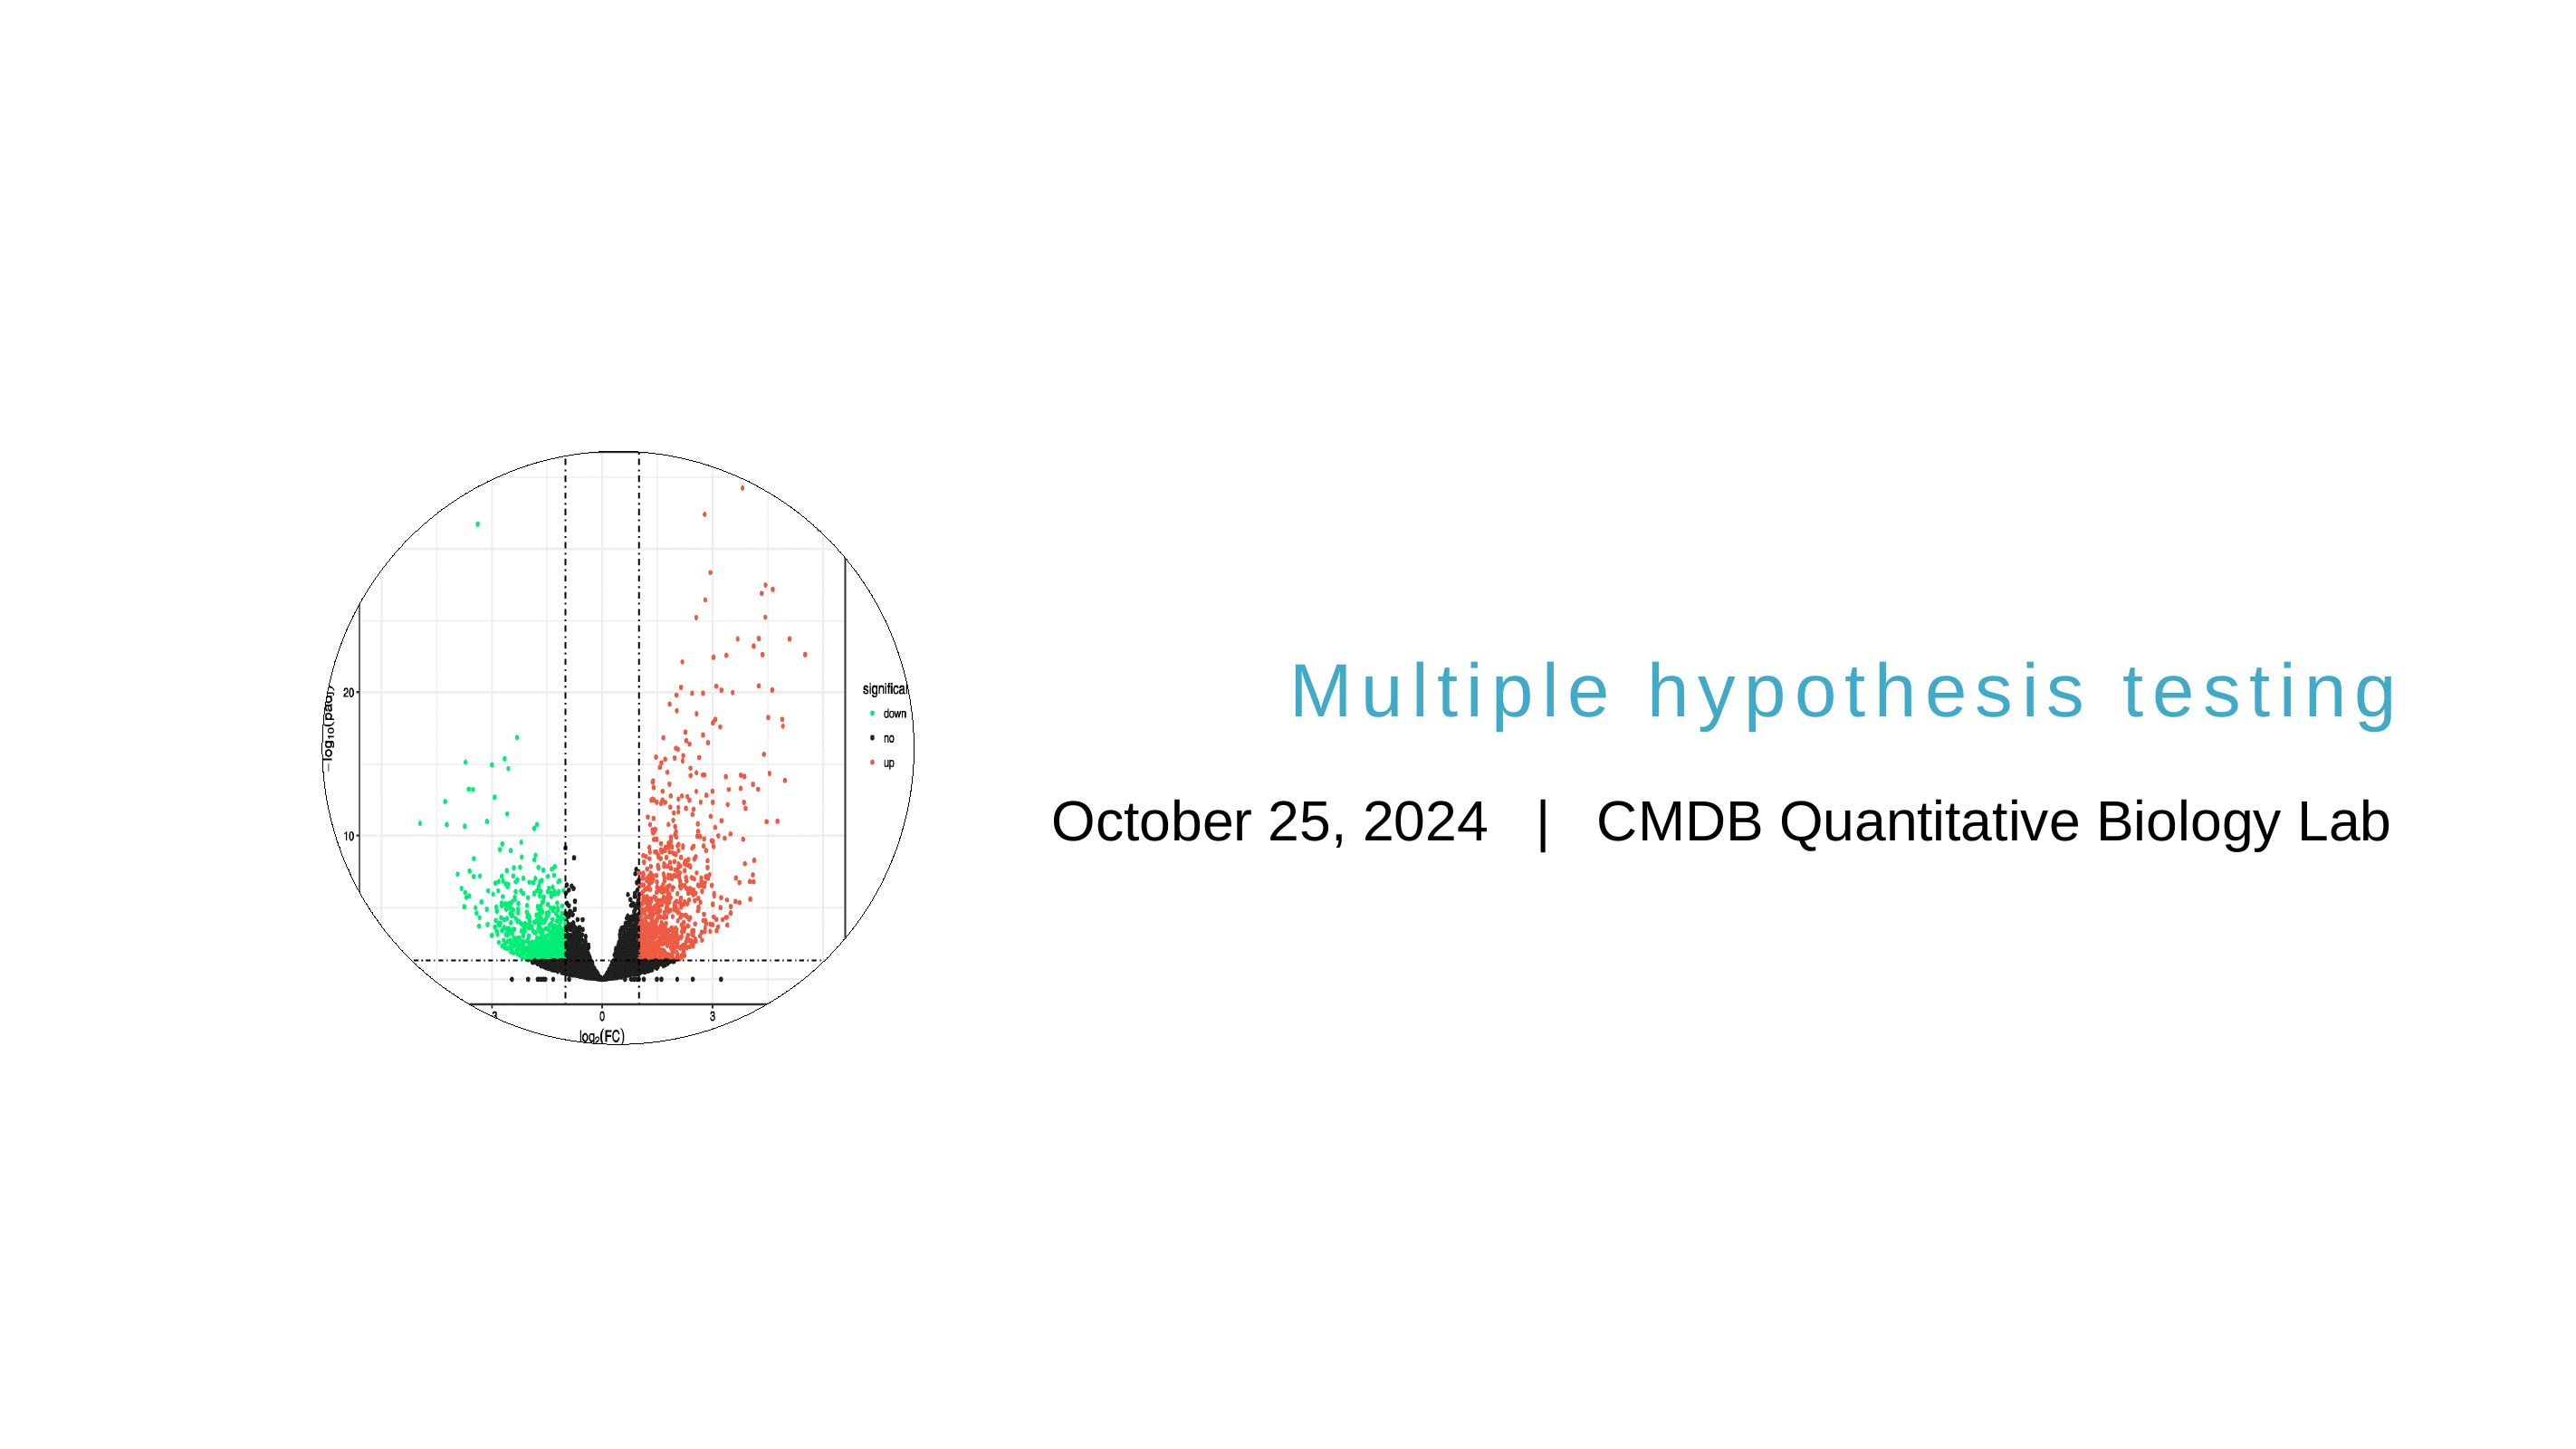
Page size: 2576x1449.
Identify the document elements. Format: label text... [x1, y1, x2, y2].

list Multiple hypothesis testing [936, 640, 2399, 708]
picture [321, 450, 915, 1045]
text_box October 25, 2024 | CMDB Quantitative Biology Lab [915, 779, 2399, 859]
